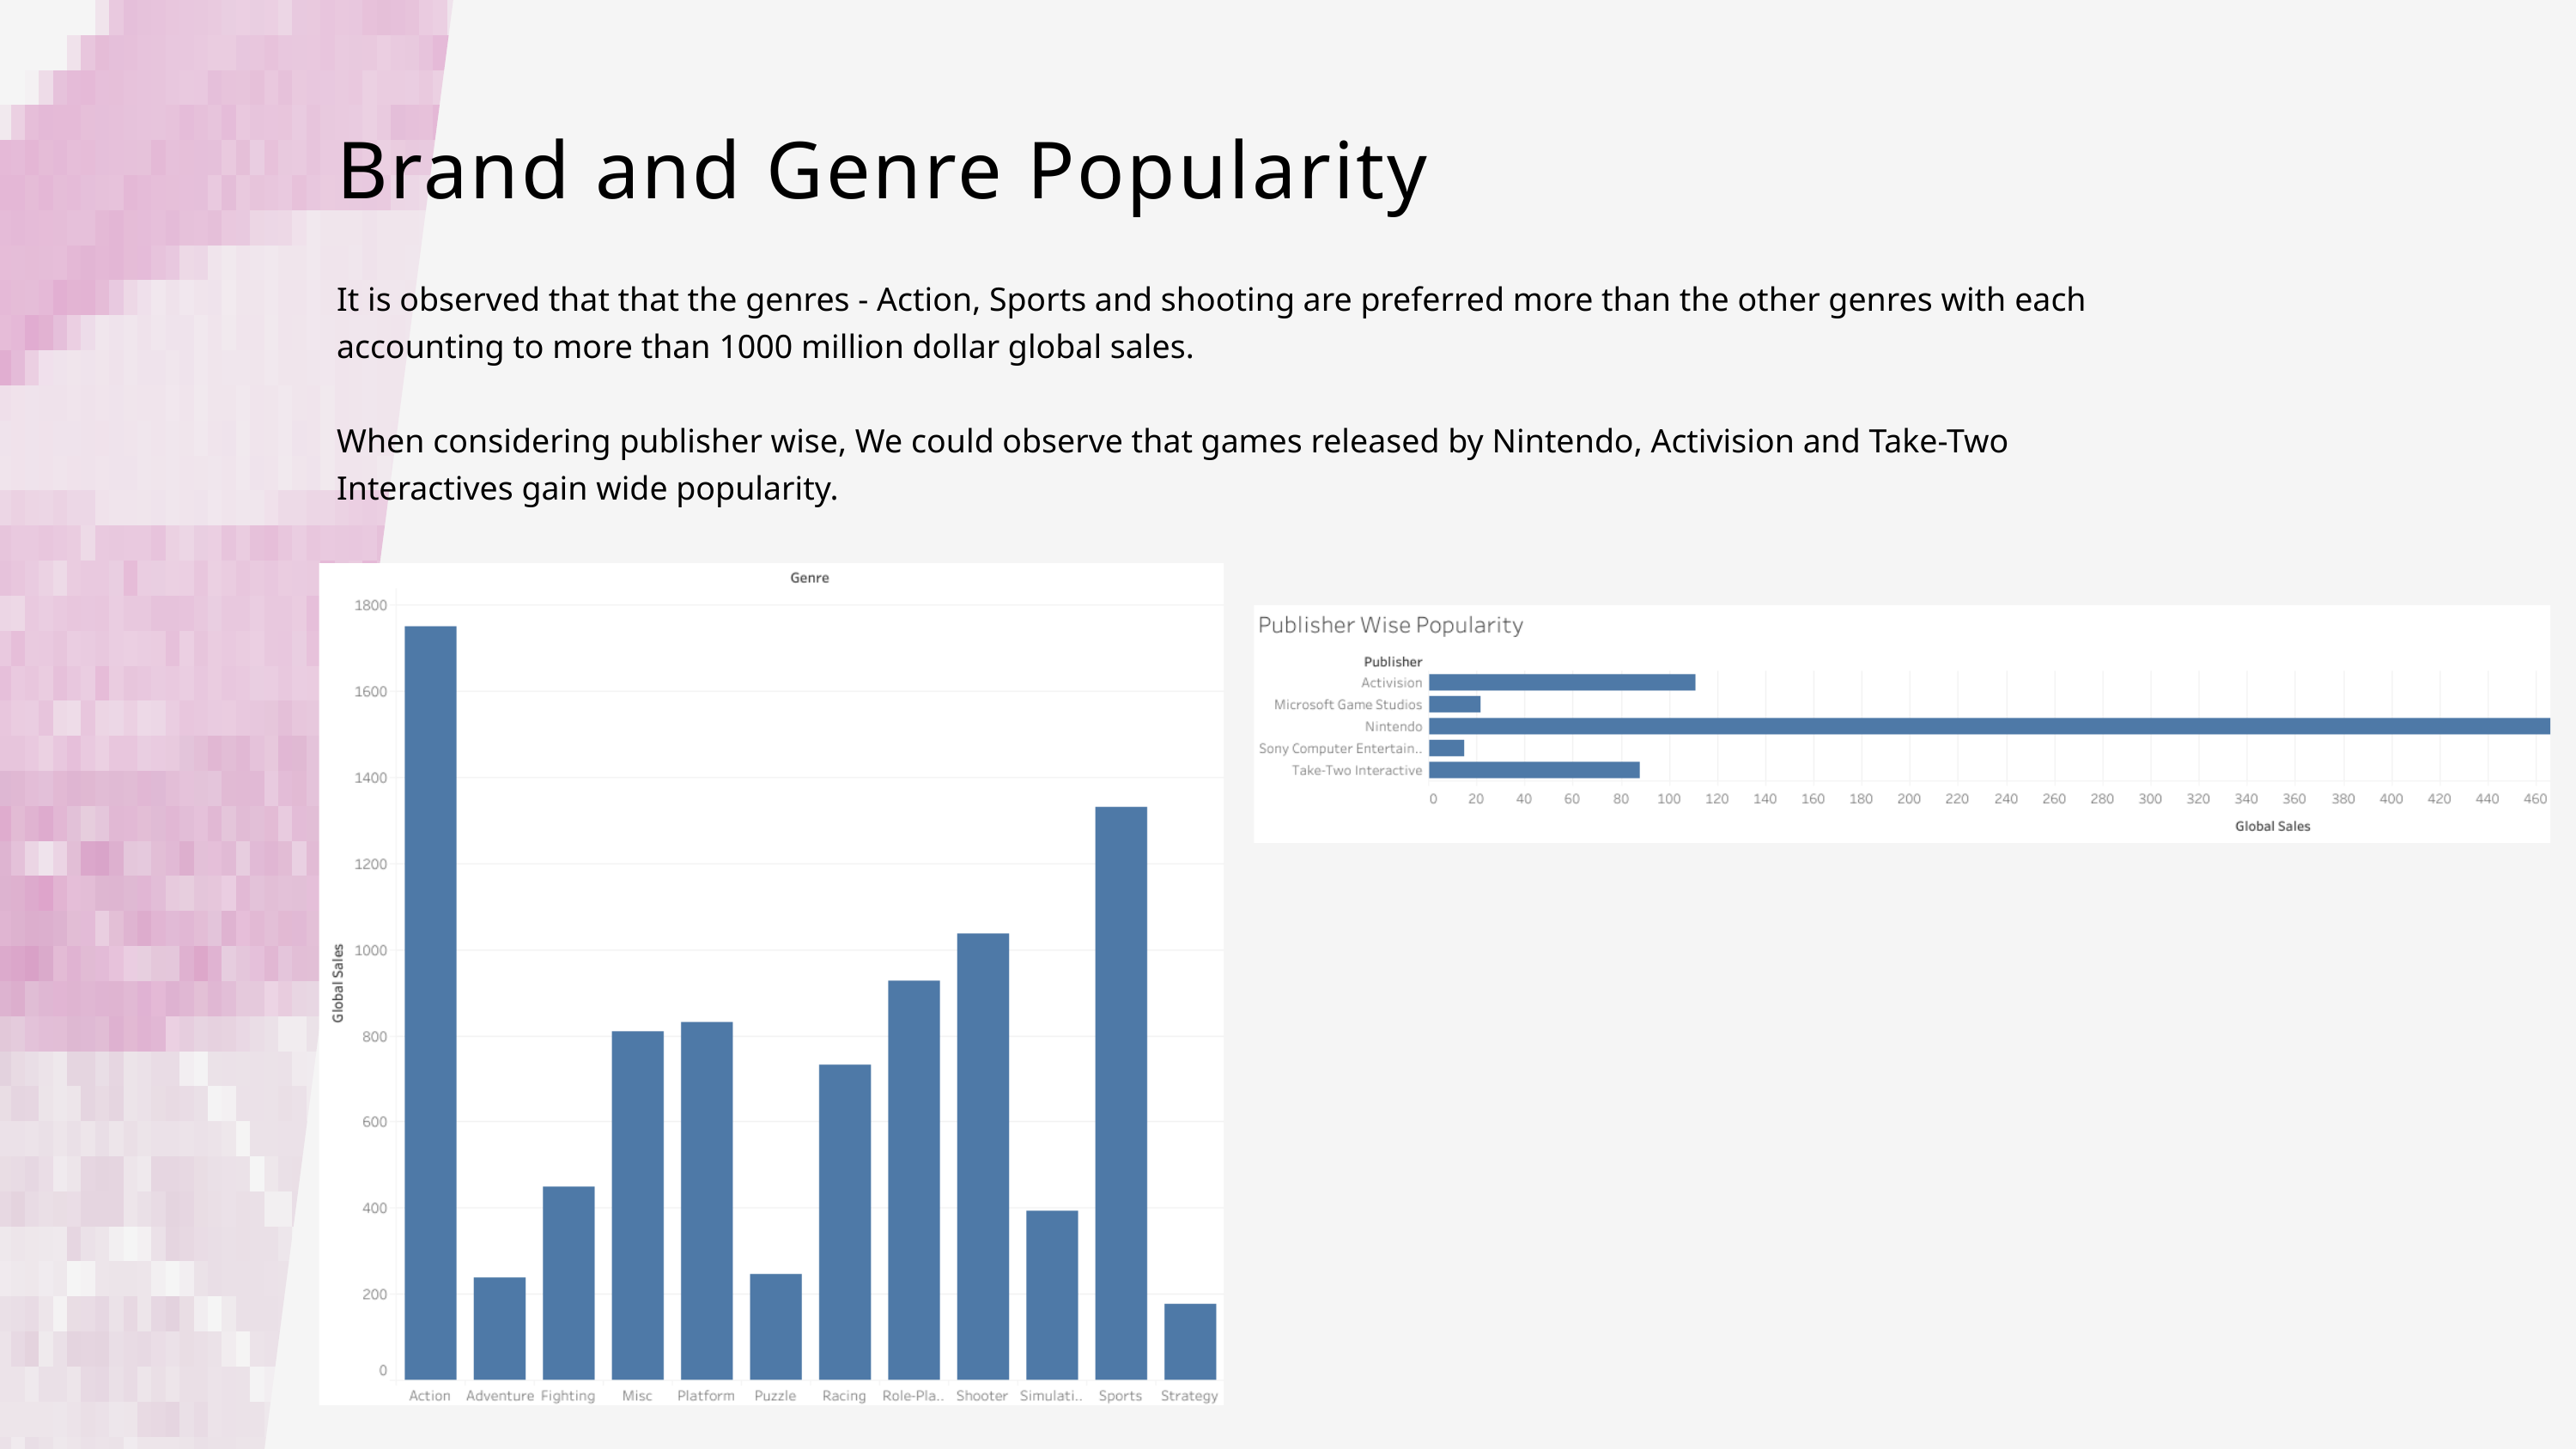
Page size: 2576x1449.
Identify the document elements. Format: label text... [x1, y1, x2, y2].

text_box [0, 0, 453, 1449]
text_box [1254, 605, 2551, 843]
text_box It is observed that that the genres - Action, Sports and shooting are preferred more than the other genres with each accounting to more than 1000 million dollar global sales. When considering publisher wise, We could observe that games released by Nintendo, Activision and Take-Two Interactives gain wide popularity. [337, 270, 2111, 507]
text_box Brand and Genre Popularity [337, 127, 1913, 215]
text_box [319, 563, 1224, 1405]
